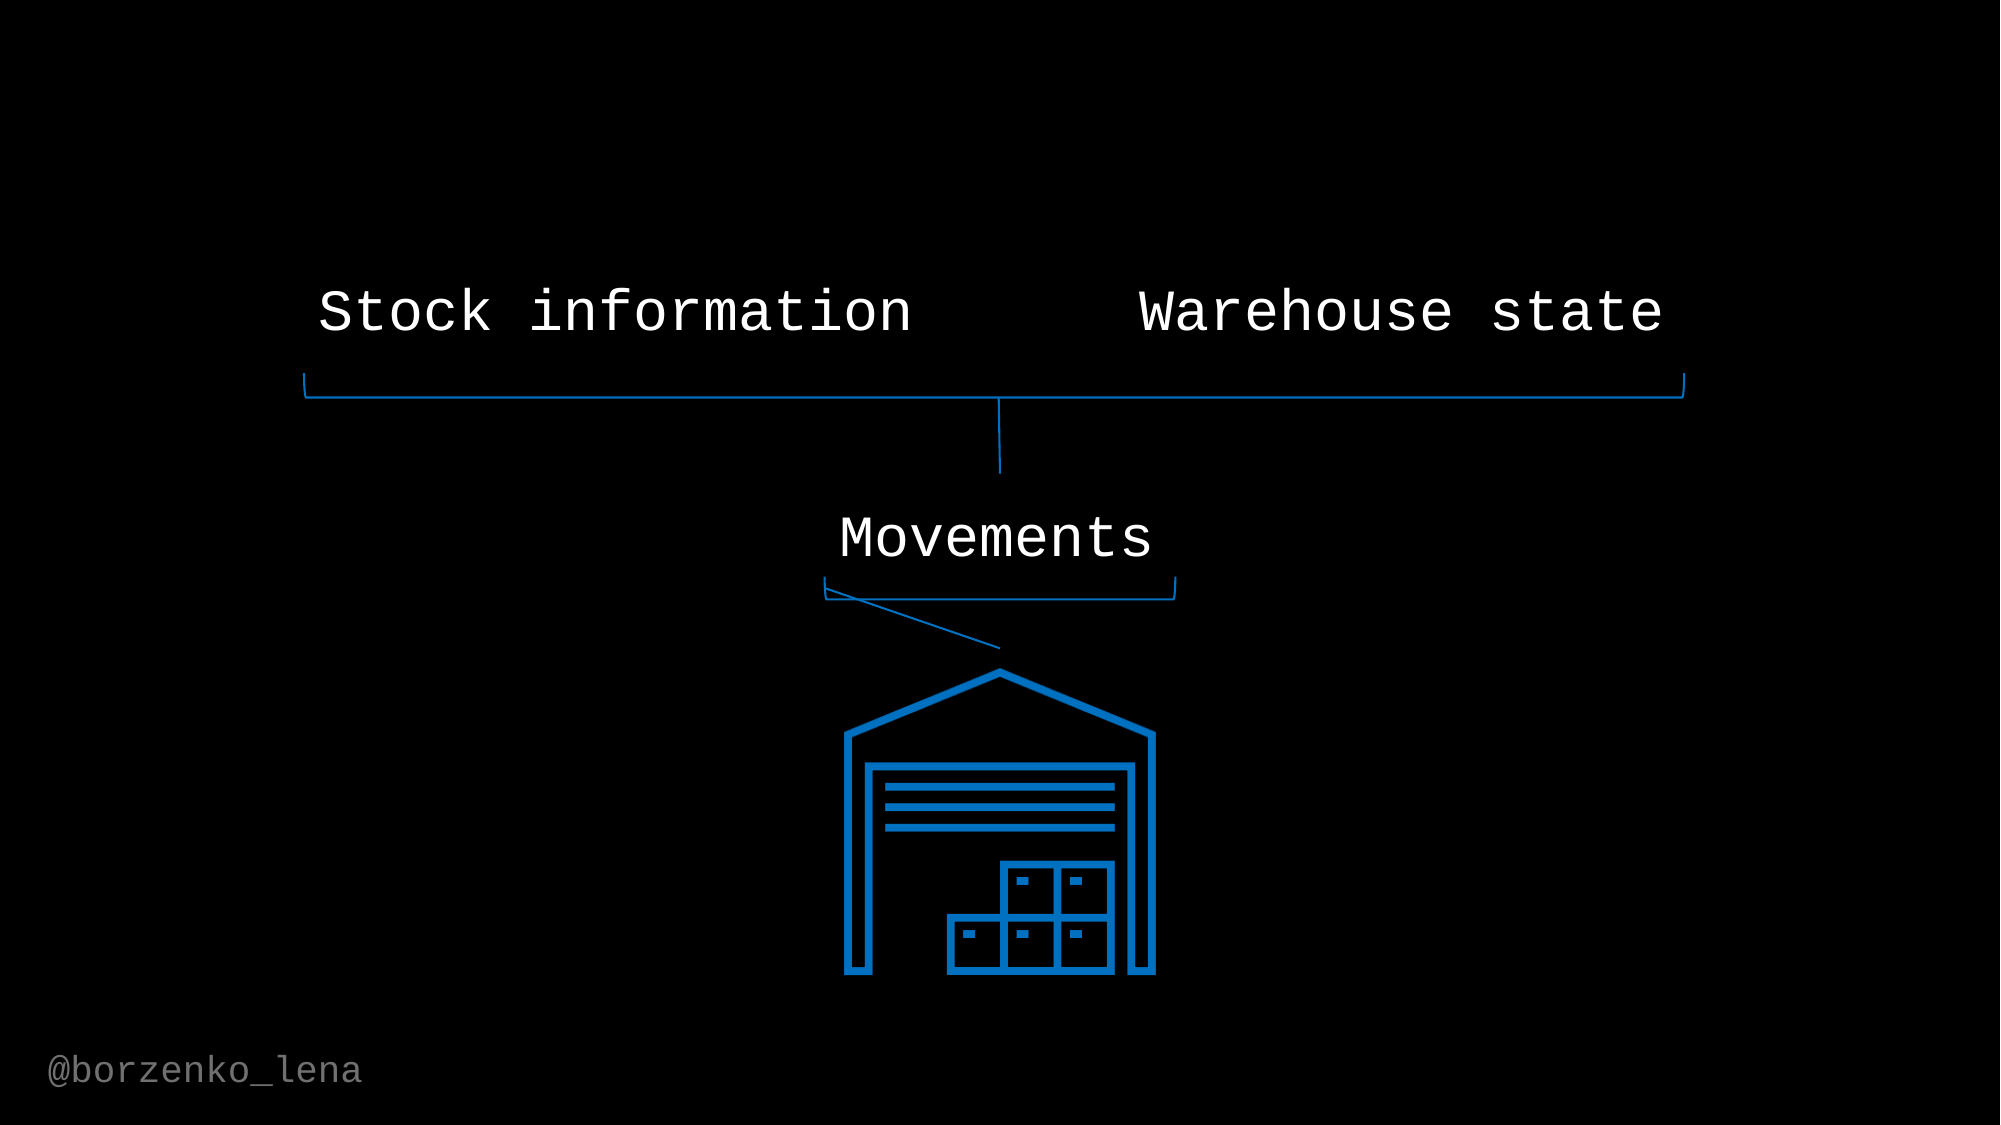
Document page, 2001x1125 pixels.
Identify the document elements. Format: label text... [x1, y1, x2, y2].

slide_number @borzenko_lena [33, 1037, 484, 1098]
text_box Warehouse state [1124, 265, 1696, 350]
picture [803, 623, 1197, 1016]
text_box [823, 576, 1177, 601]
text_box Movements [824, 490, 1176, 576]
text_box Stock information [303, 265, 960, 350]
text_box [302, 373, 1686, 399]
